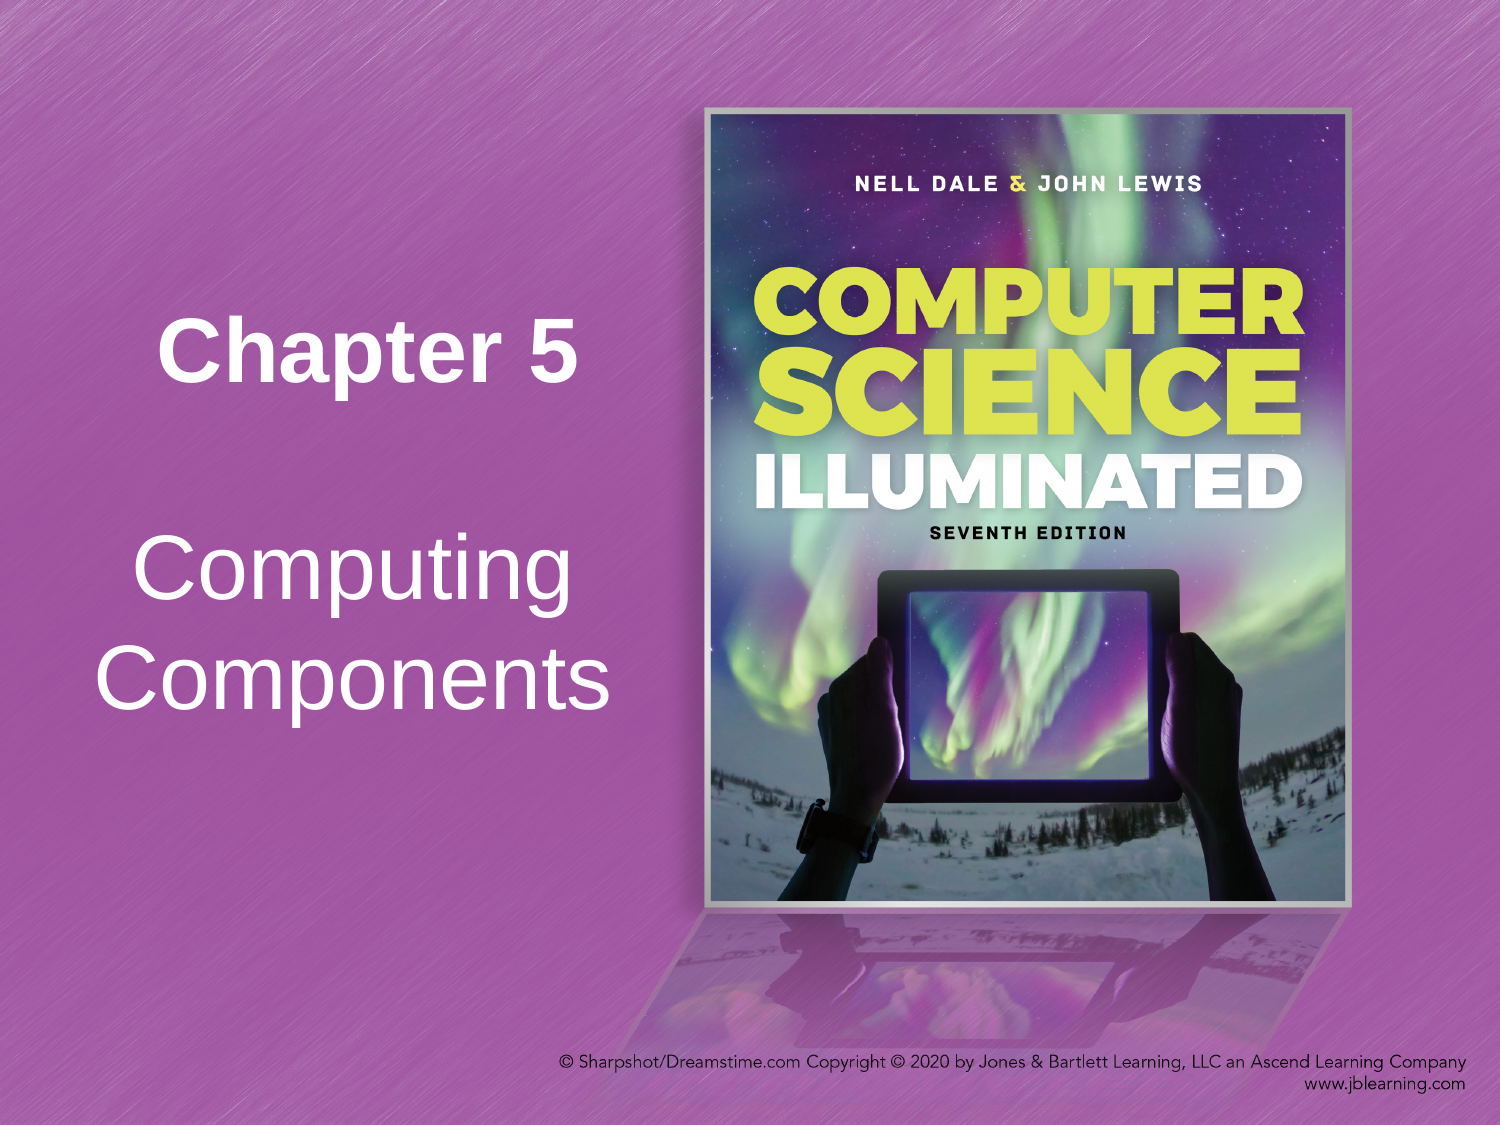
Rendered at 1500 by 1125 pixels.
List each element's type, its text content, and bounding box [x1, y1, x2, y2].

picture [0, 0, 1500, 1125]
subtitle Computing Components [39, 500, 668, 763]
title Chapter 5 [49, 224, 688, 467]
